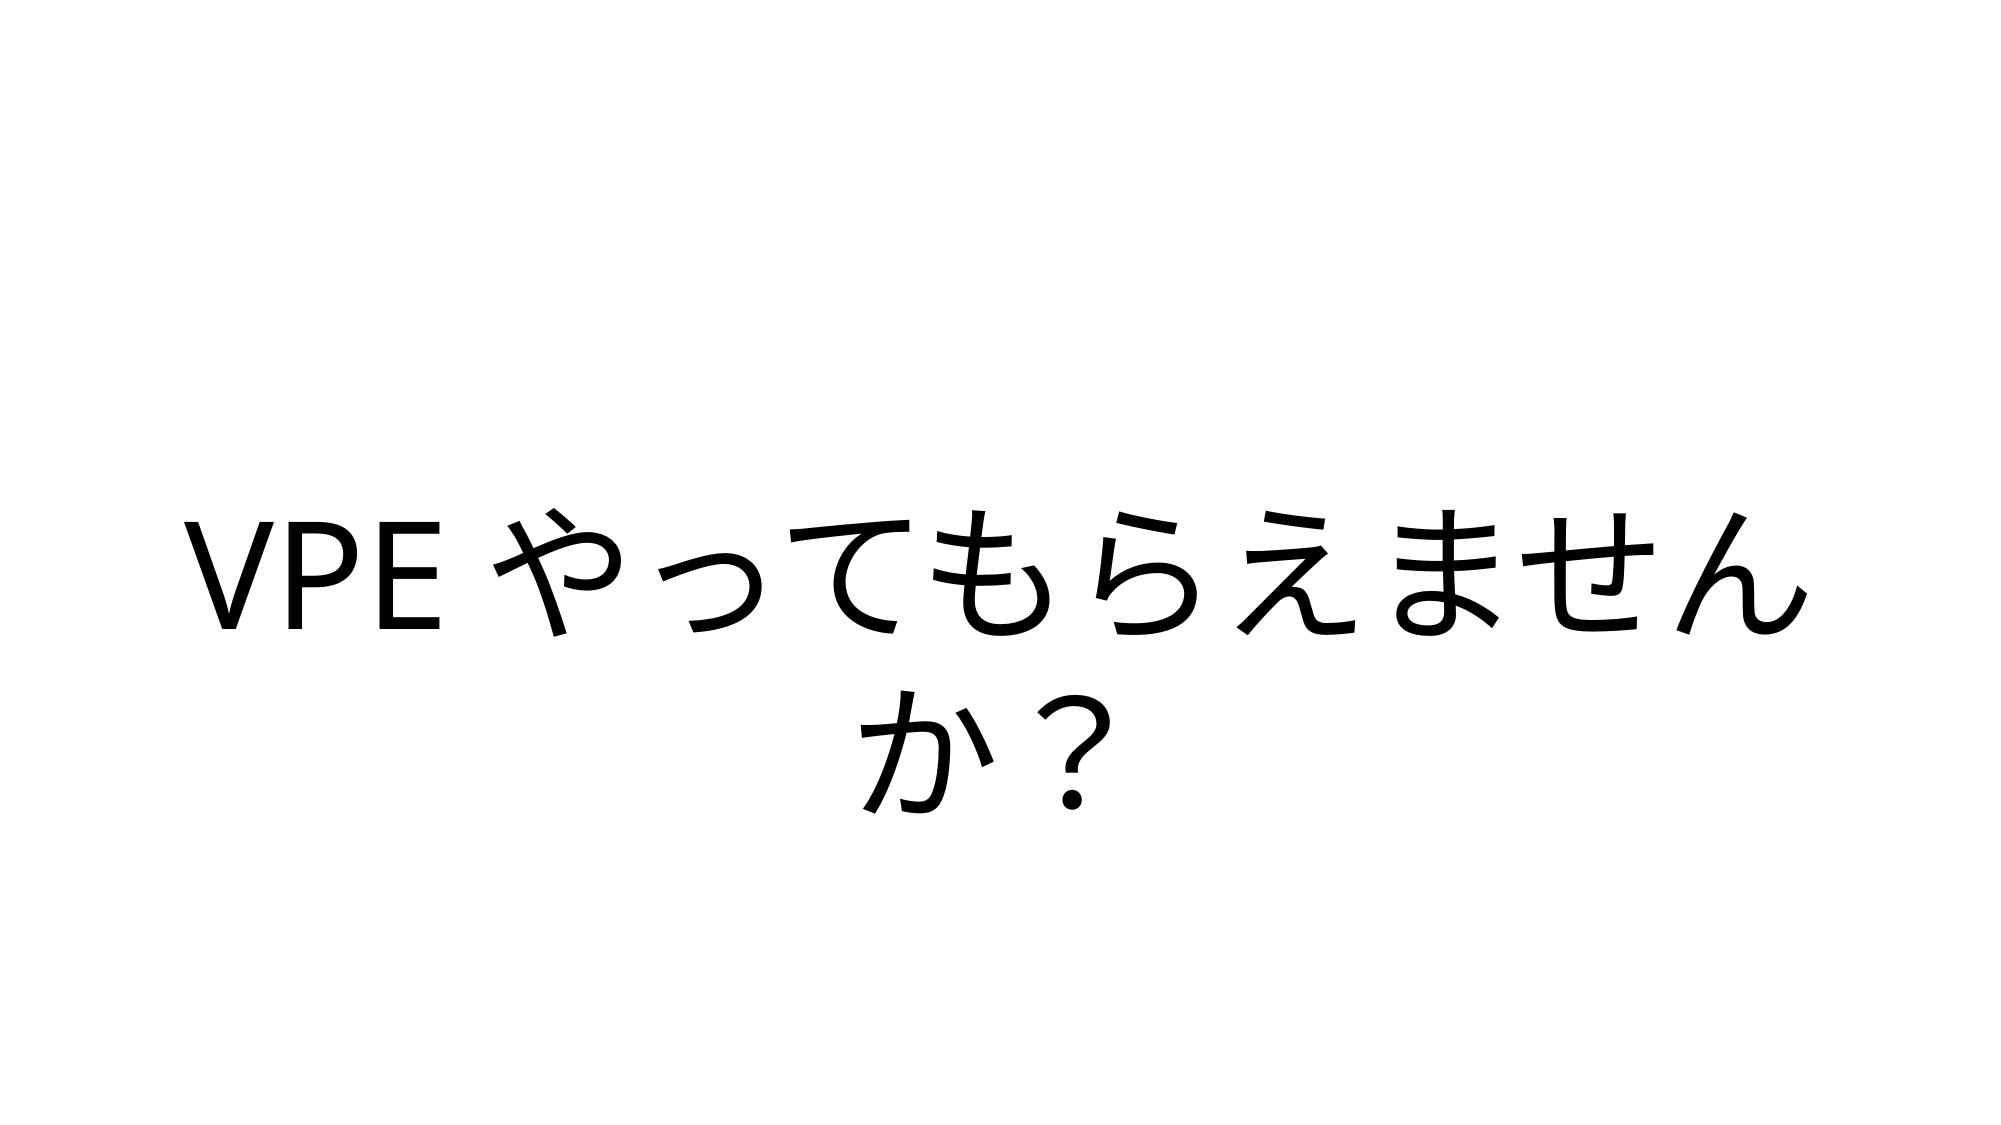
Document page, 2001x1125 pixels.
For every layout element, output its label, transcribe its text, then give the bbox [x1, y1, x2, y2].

text_box VPEやってもらえませんか？ [47, 471, 1953, 847]
